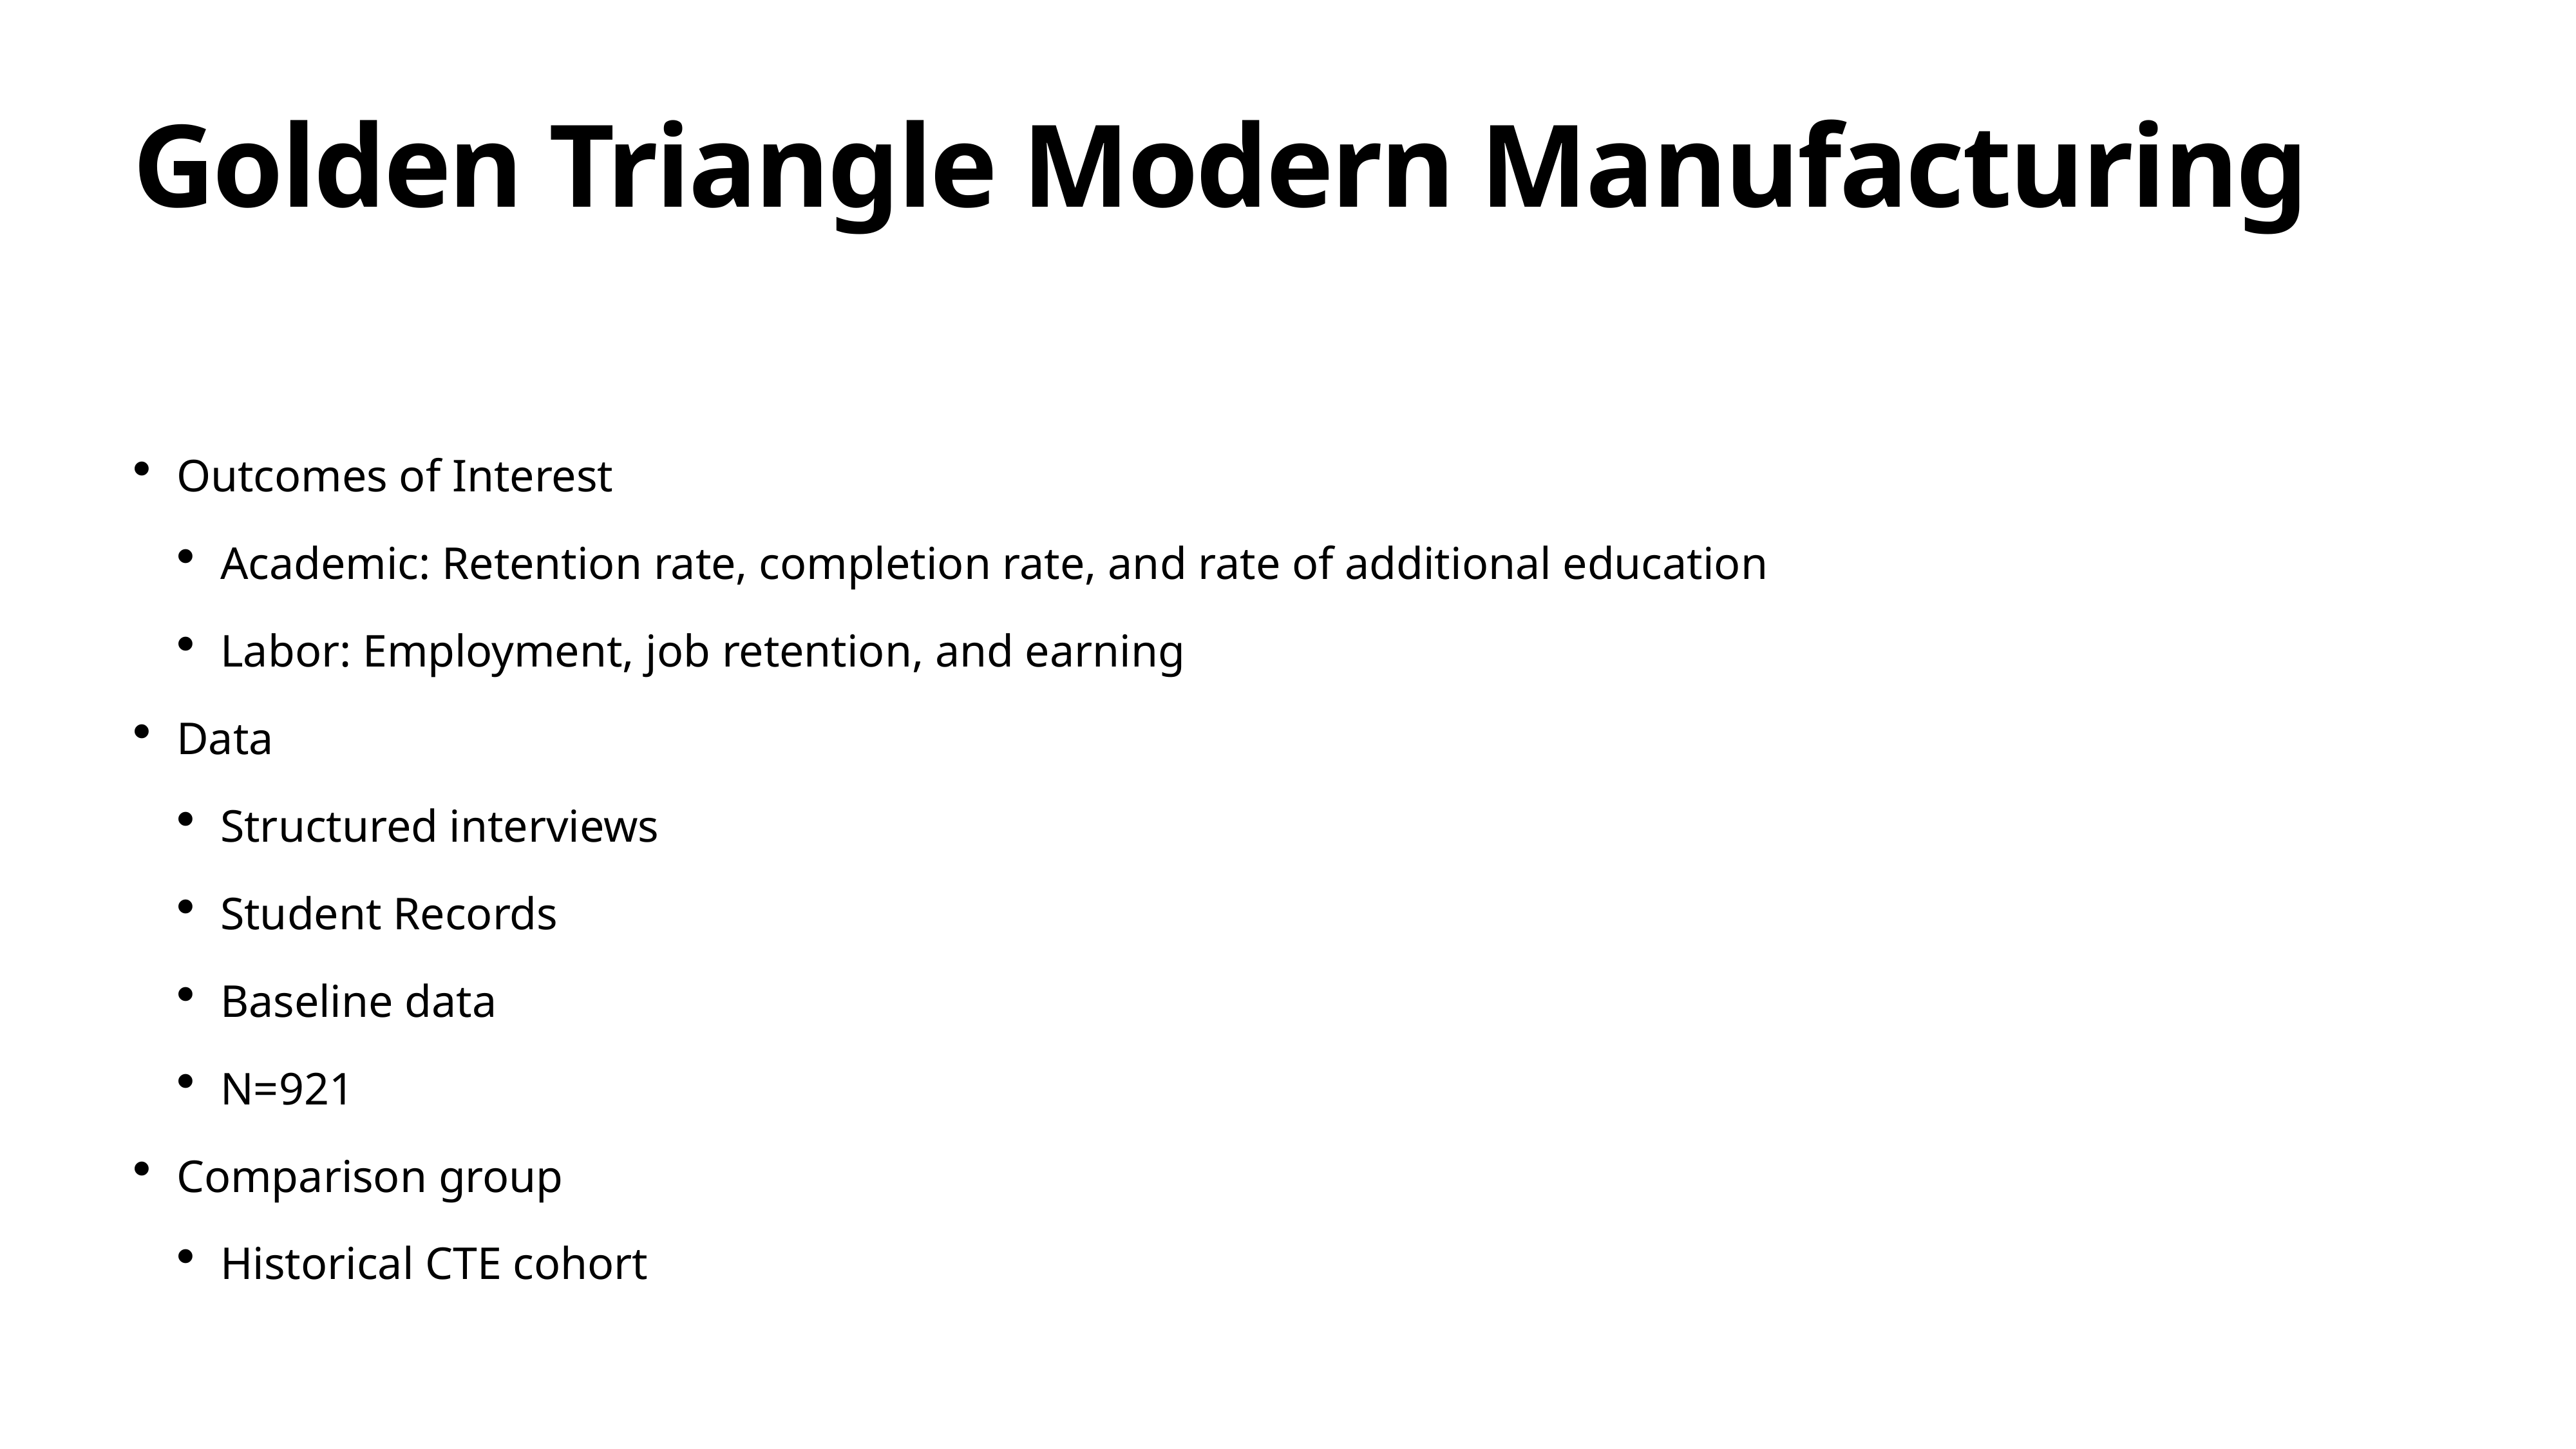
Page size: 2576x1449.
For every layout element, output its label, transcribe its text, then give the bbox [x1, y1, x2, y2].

title Golden Triangle Modern Manufacturing [127, 113, 2449, 266]
list Outcomes of Interest Academic: Retention rate, completion rate, and rate of additional education Labor: Employment, job retention, and earning Data Structured interviews Student Records Baseline data N=921 Comparison group Historical CTE cohort [127, 448, 2449, 1321]
